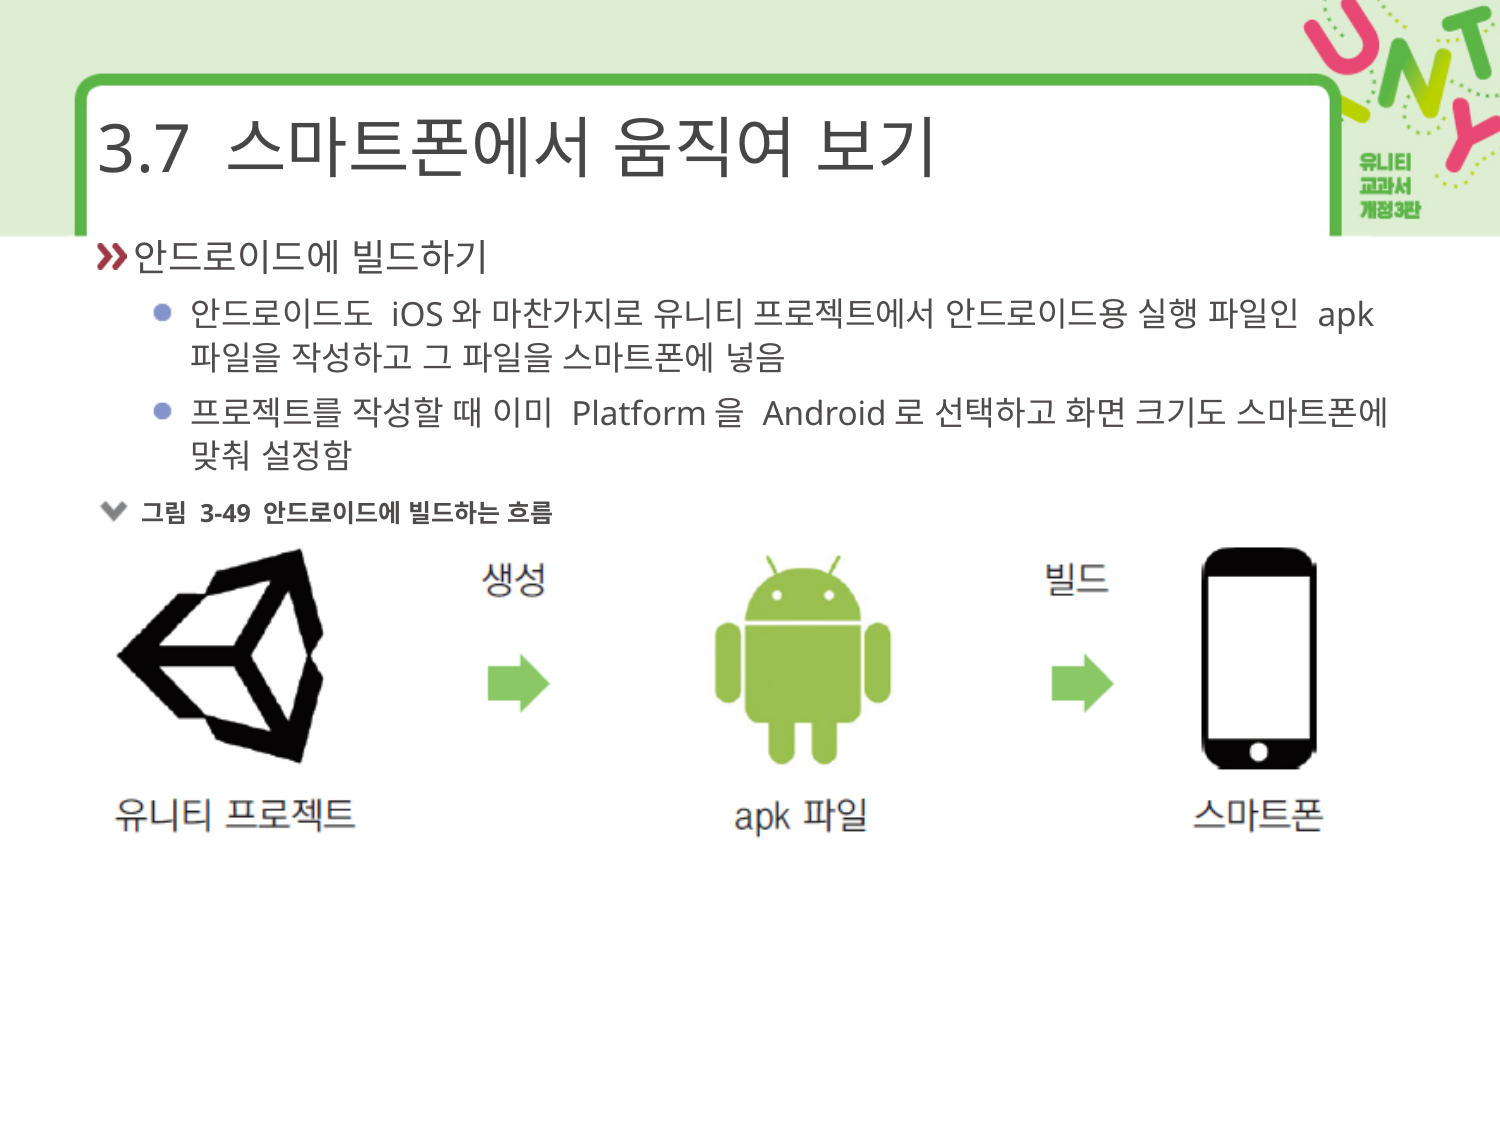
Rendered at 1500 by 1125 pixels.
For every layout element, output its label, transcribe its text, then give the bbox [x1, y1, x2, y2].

title 3.7 스마트폰에서 움직여 보기 [82, 61, 1413, 193]
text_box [97, 486, 1459, 543]
picture [0, 0, 1500, 1125]
list 안드로이드에 빌드하기 안드로이드도 iOS와 마찬가지로 유니티 프로젝트에서 안드로이드용 실행 파일인 apk 파일을 작성하고 그 파일을 스마트폰에 넣음 프로젝트를 작성할 때 이미 Platform을 Android로 선택하고 화면 크기도 스마트폰에 맞춰 설정함 [81, 222, 1412, 1037]
